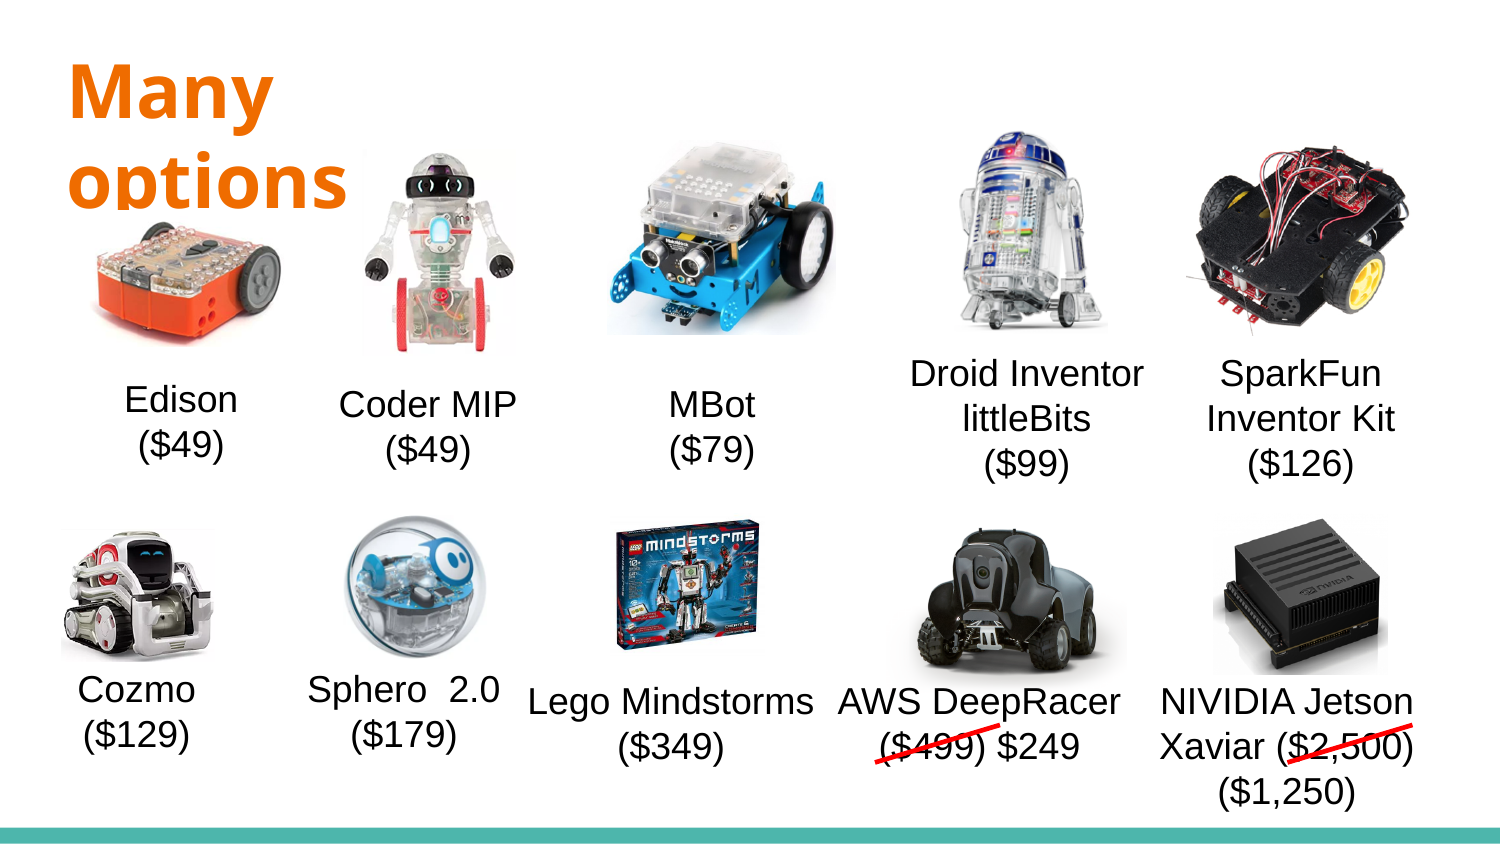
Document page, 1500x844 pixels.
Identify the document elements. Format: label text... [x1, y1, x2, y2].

text_box NIVIDIA Jetson Xaviar ($2,500) ($1,250) [1107, 661, 1467, 833]
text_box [1287, 724, 1413, 763]
picture [1186, 139, 1416, 336]
text_box Sphero 2.0 ($179) [274, 649, 534, 812]
title Many options [51, 28, 513, 145]
text_box Edison ($49) [74, 360, 289, 531]
picture [88, 209, 285, 347]
text_box Droid Inventor littleBits ($99) [885, 334, 1169, 496]
picture [610, 512, 765, 656]
text_box Lego Mindstorms ($349) [500, 661, 842, 833]
picture [1213, 512, 1388, 676]
picture [362, 147, 517, 359]
text_box SparkFun Inventor Kit ($126) [1186, 342, 1415, 496]
picture [885, 526, 1127, 696]
text_box MBot ($79) [614, 364, 811, 527]
picture [335, 513, 490, 666]
picture [953, 123, 1108, 335]
text_box Coder MIP ($49) [280, 364, 577, 534]
text_box AWS DeepRacer ($499) $249 [842, 661, 1107, 833]
picture [607, 140, 836, 335]
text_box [874, 724, 1001, 763]
picture [61, 525, 216, 663]
text_box Cozmo ($129) [38, 649, 235, 812]
